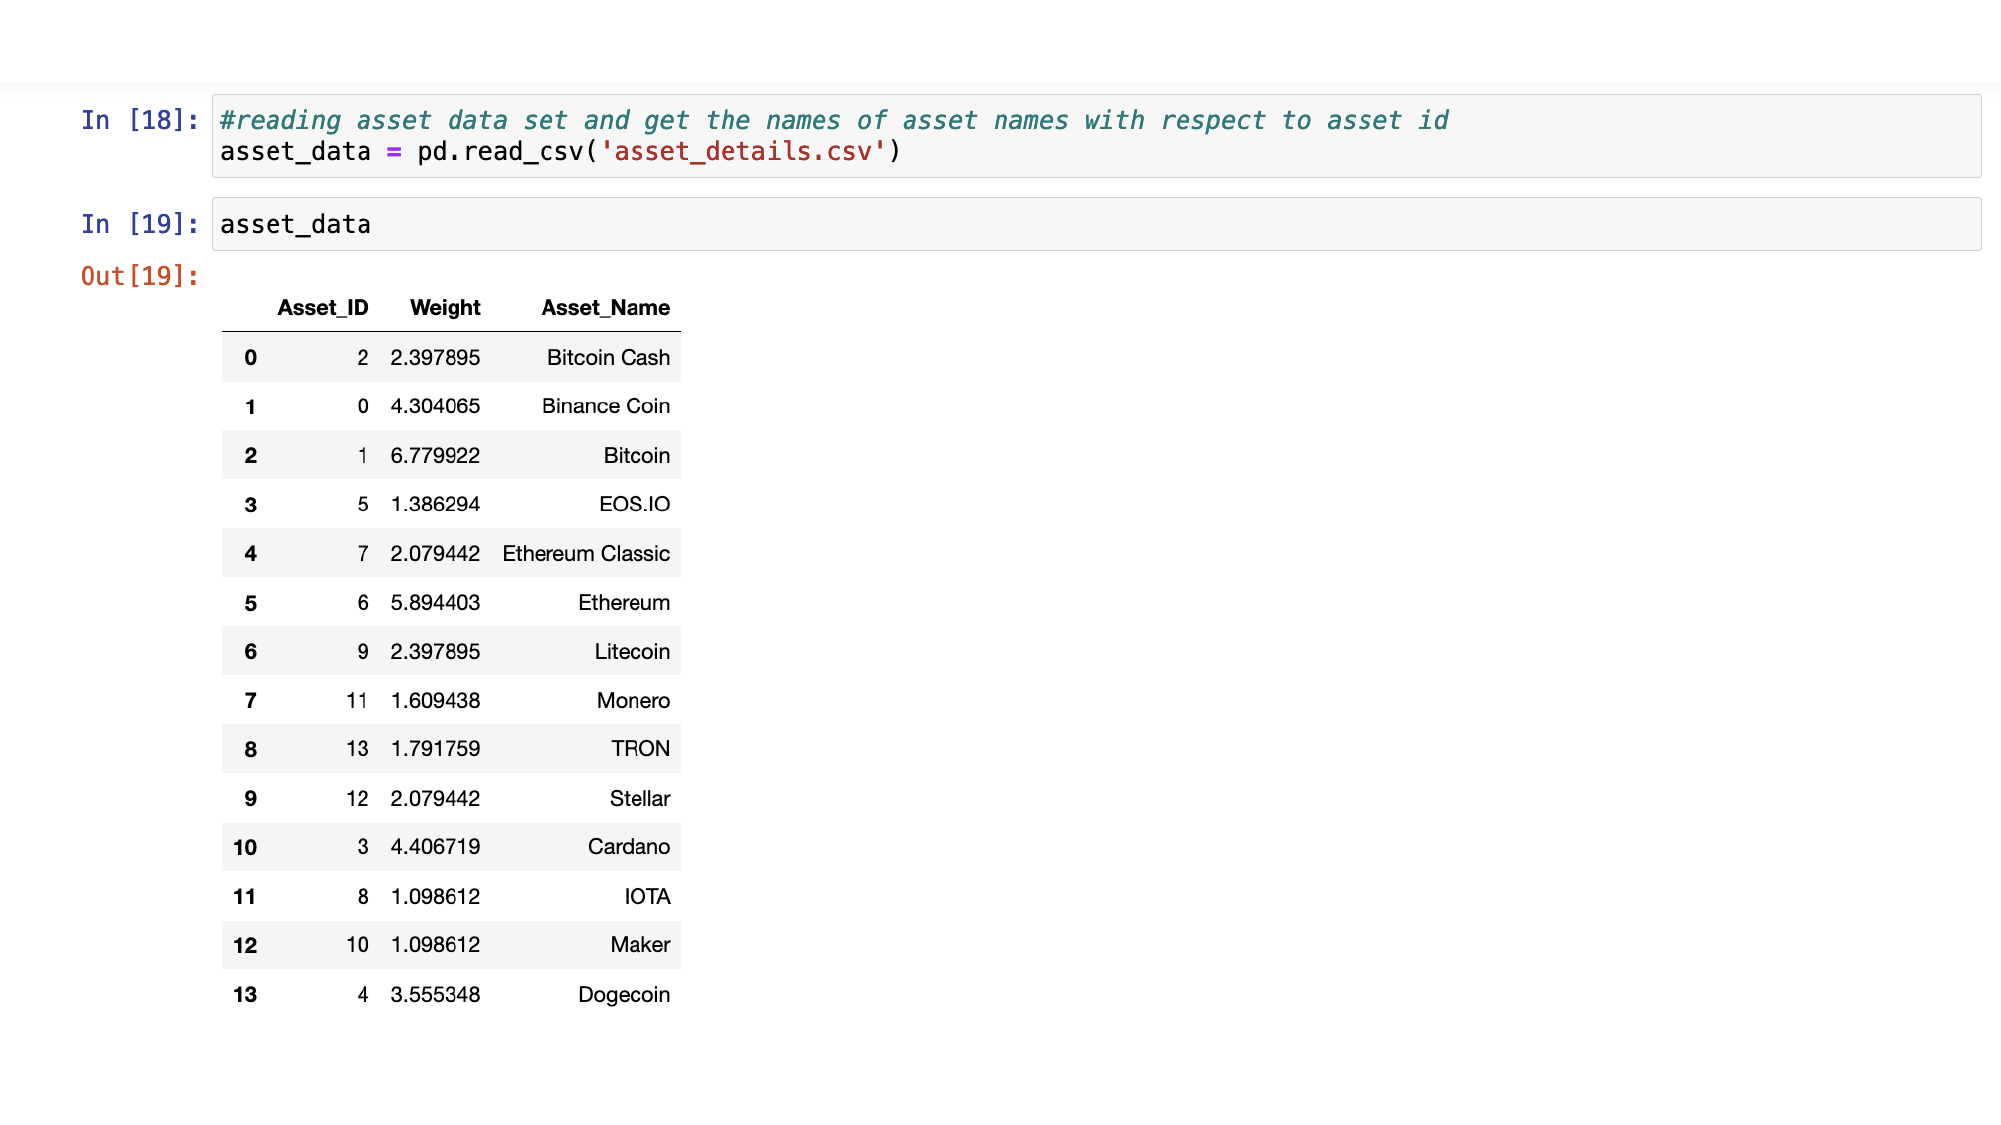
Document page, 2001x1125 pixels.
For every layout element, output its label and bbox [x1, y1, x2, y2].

picture [0, 83, 2000, 1042]
